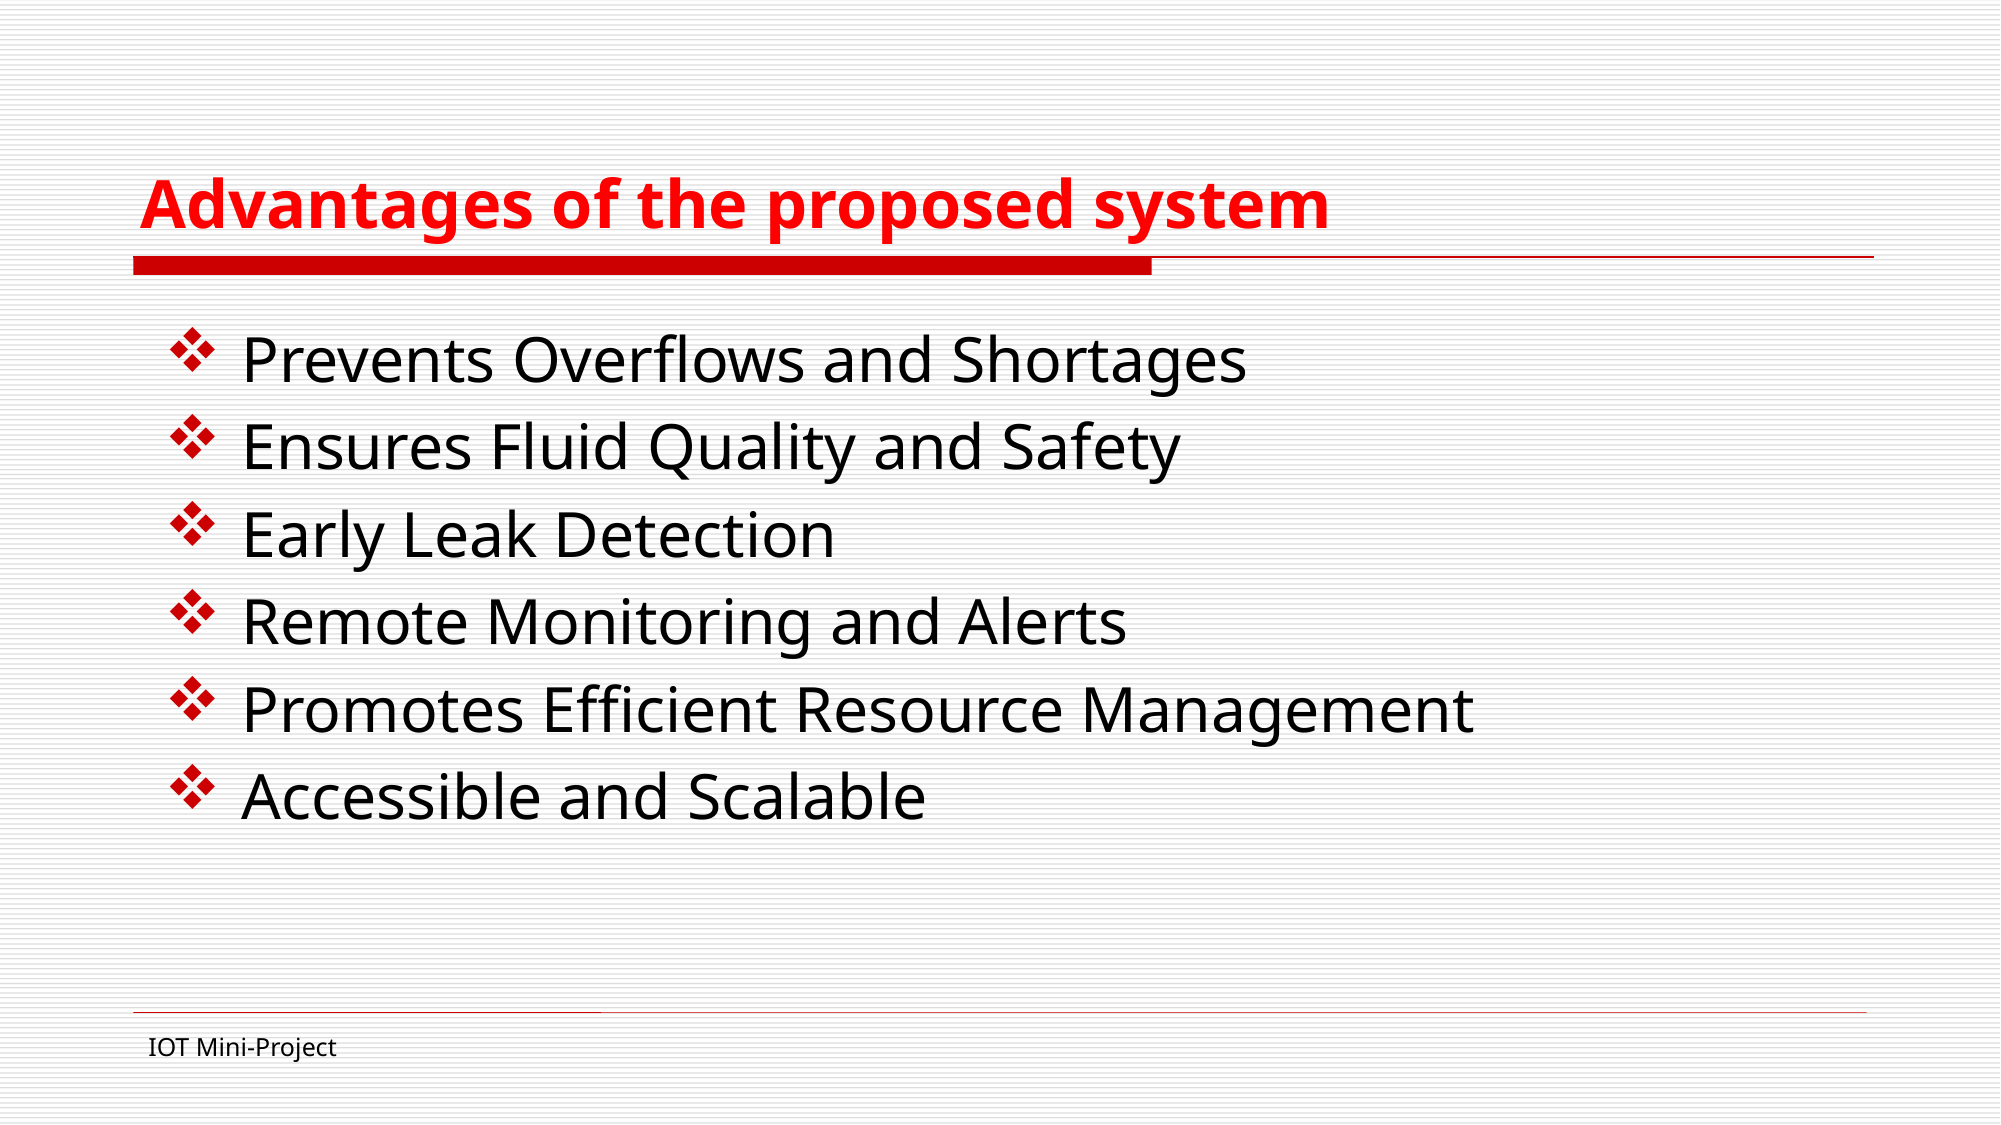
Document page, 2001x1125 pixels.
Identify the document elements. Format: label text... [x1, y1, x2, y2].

picture [0, 0, 2001, 1125]
slide_number IOT Mini-Project [133, 1024, 567, 1103]
title Advantages of the proposed system [125, 50, 1876, 250]
list Prevents Overflows and Shortages Ensures Fluid Quality and Safety Early Leak Detection Remote Monitoring and Alerts Promotes Efficient Resource Management Accessible and Scalable [149, 312, 1737, 911]
